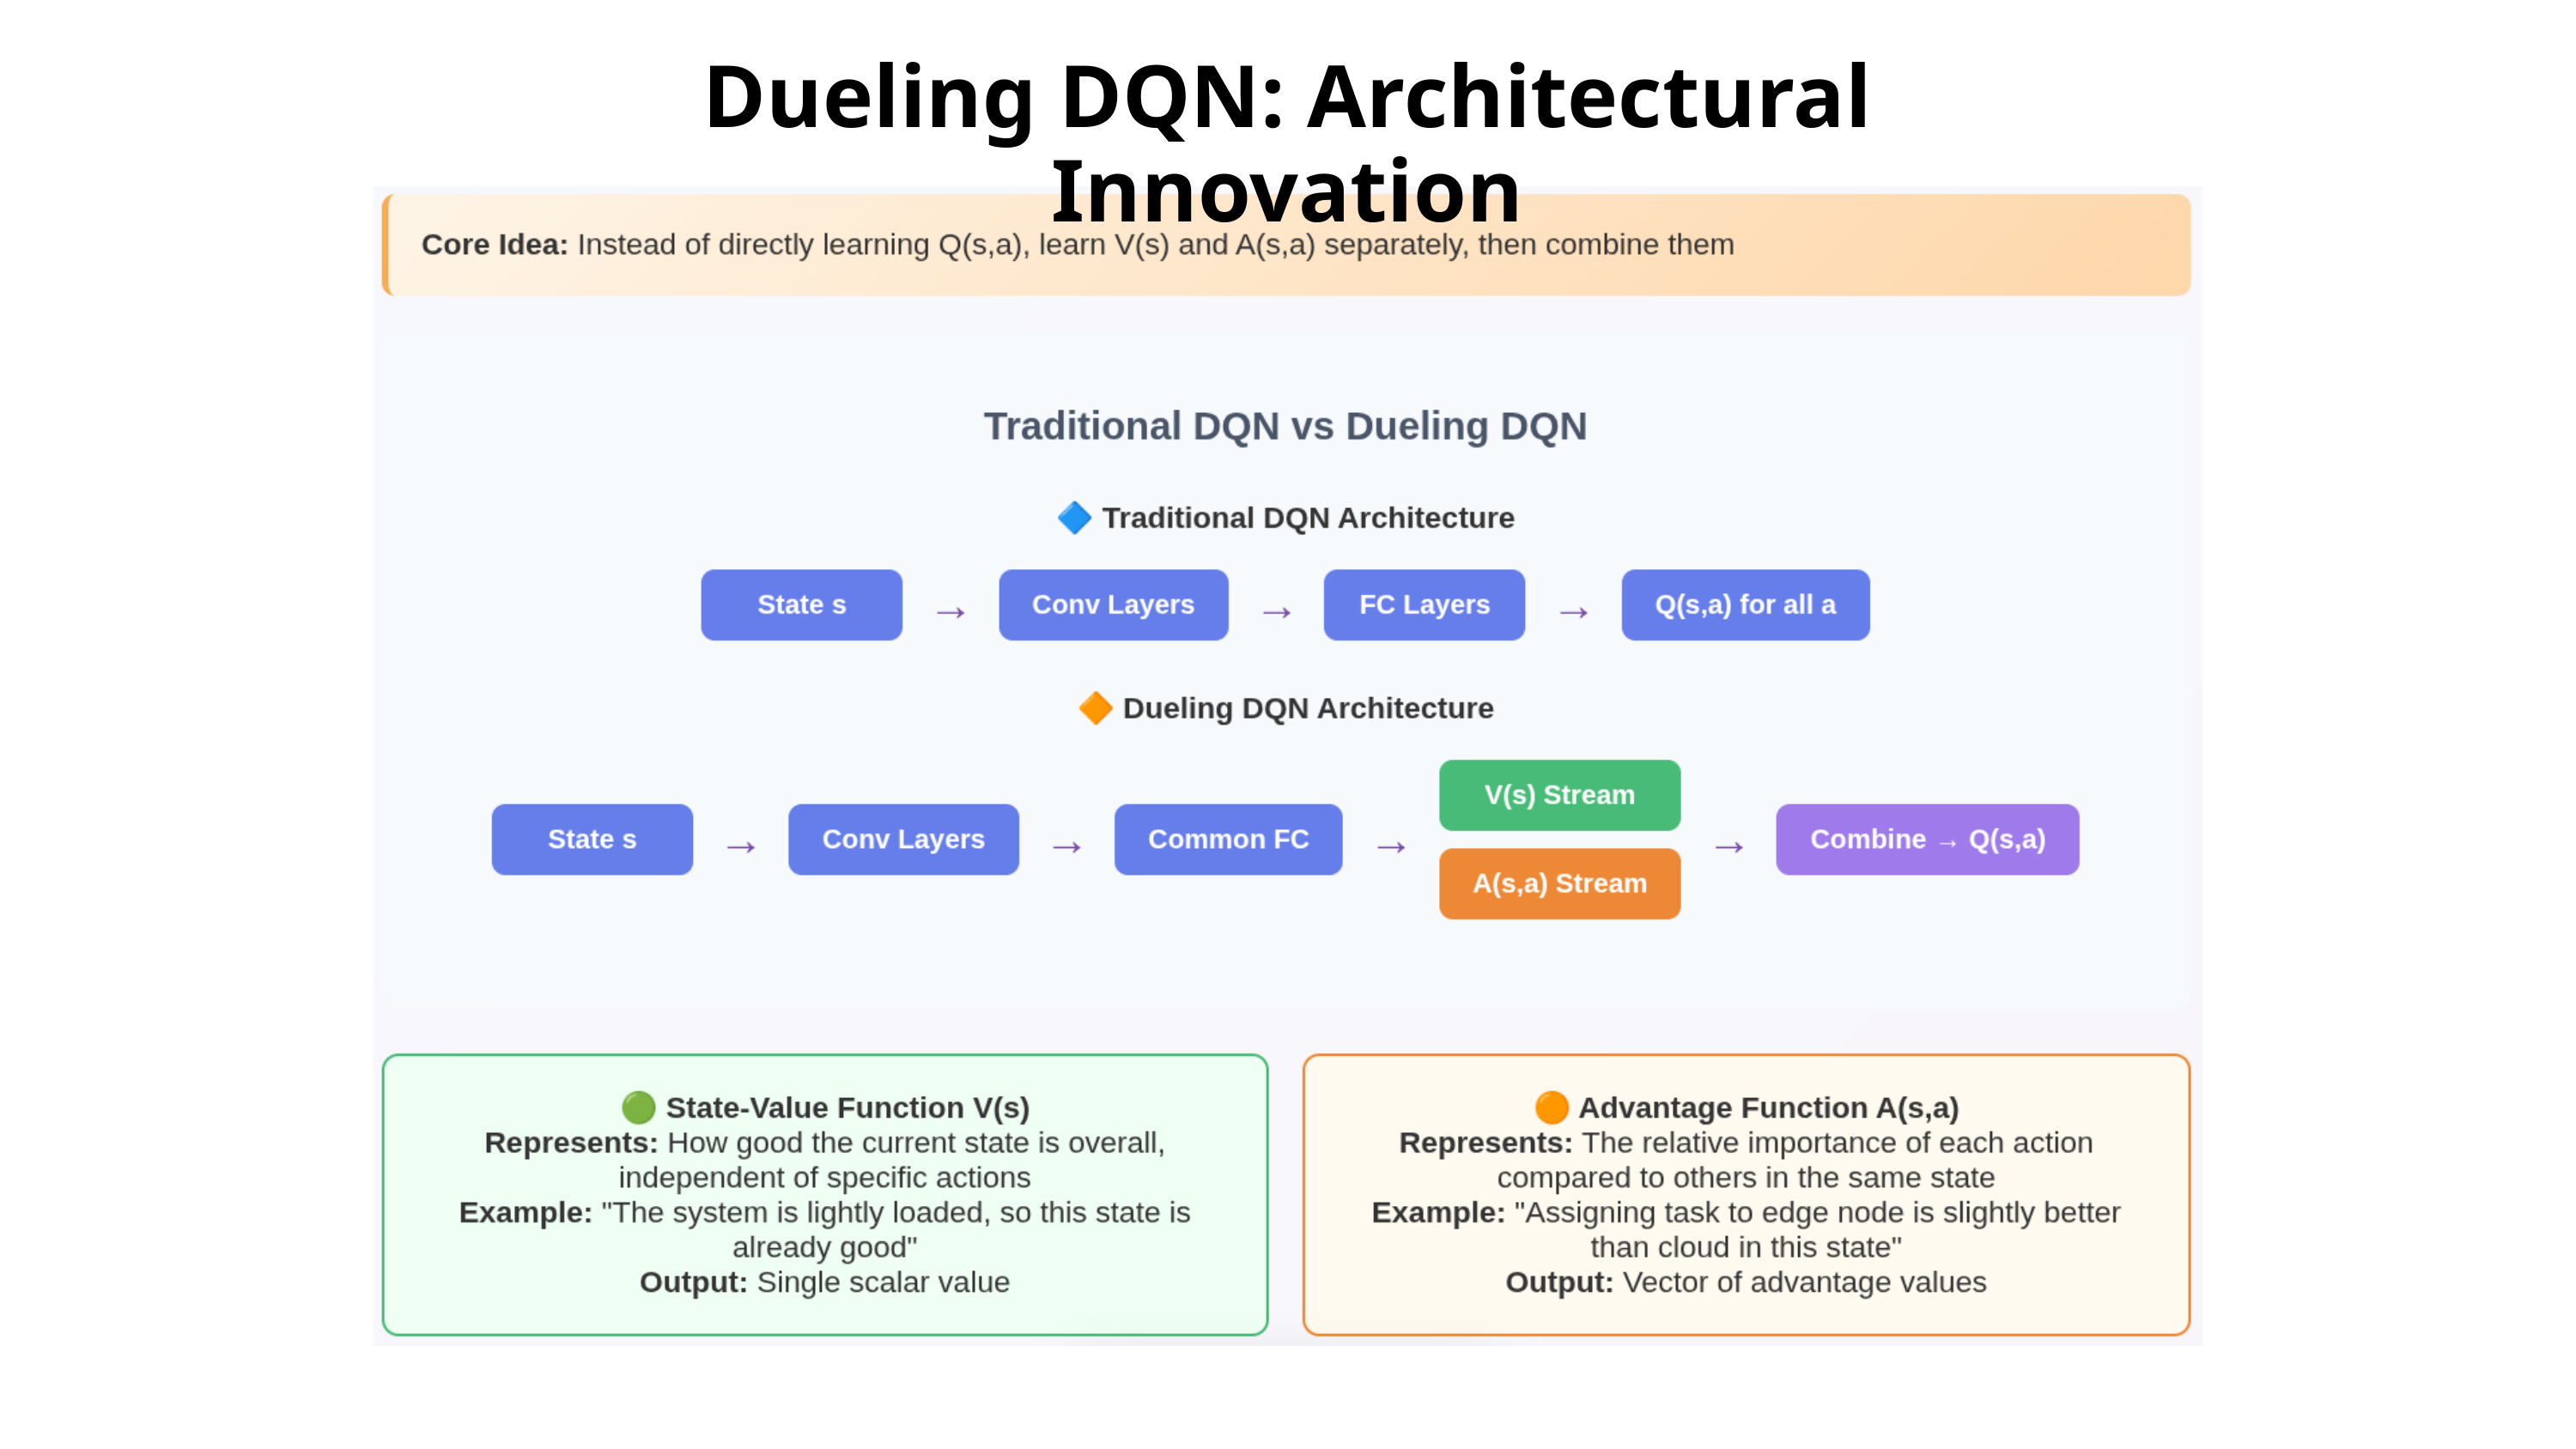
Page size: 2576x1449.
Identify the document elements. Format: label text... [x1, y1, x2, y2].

text_box [373, 186, 2203, 1346]
text_box Dueling DQN: Architectural Innovation [479, 50, 2097, 239]
